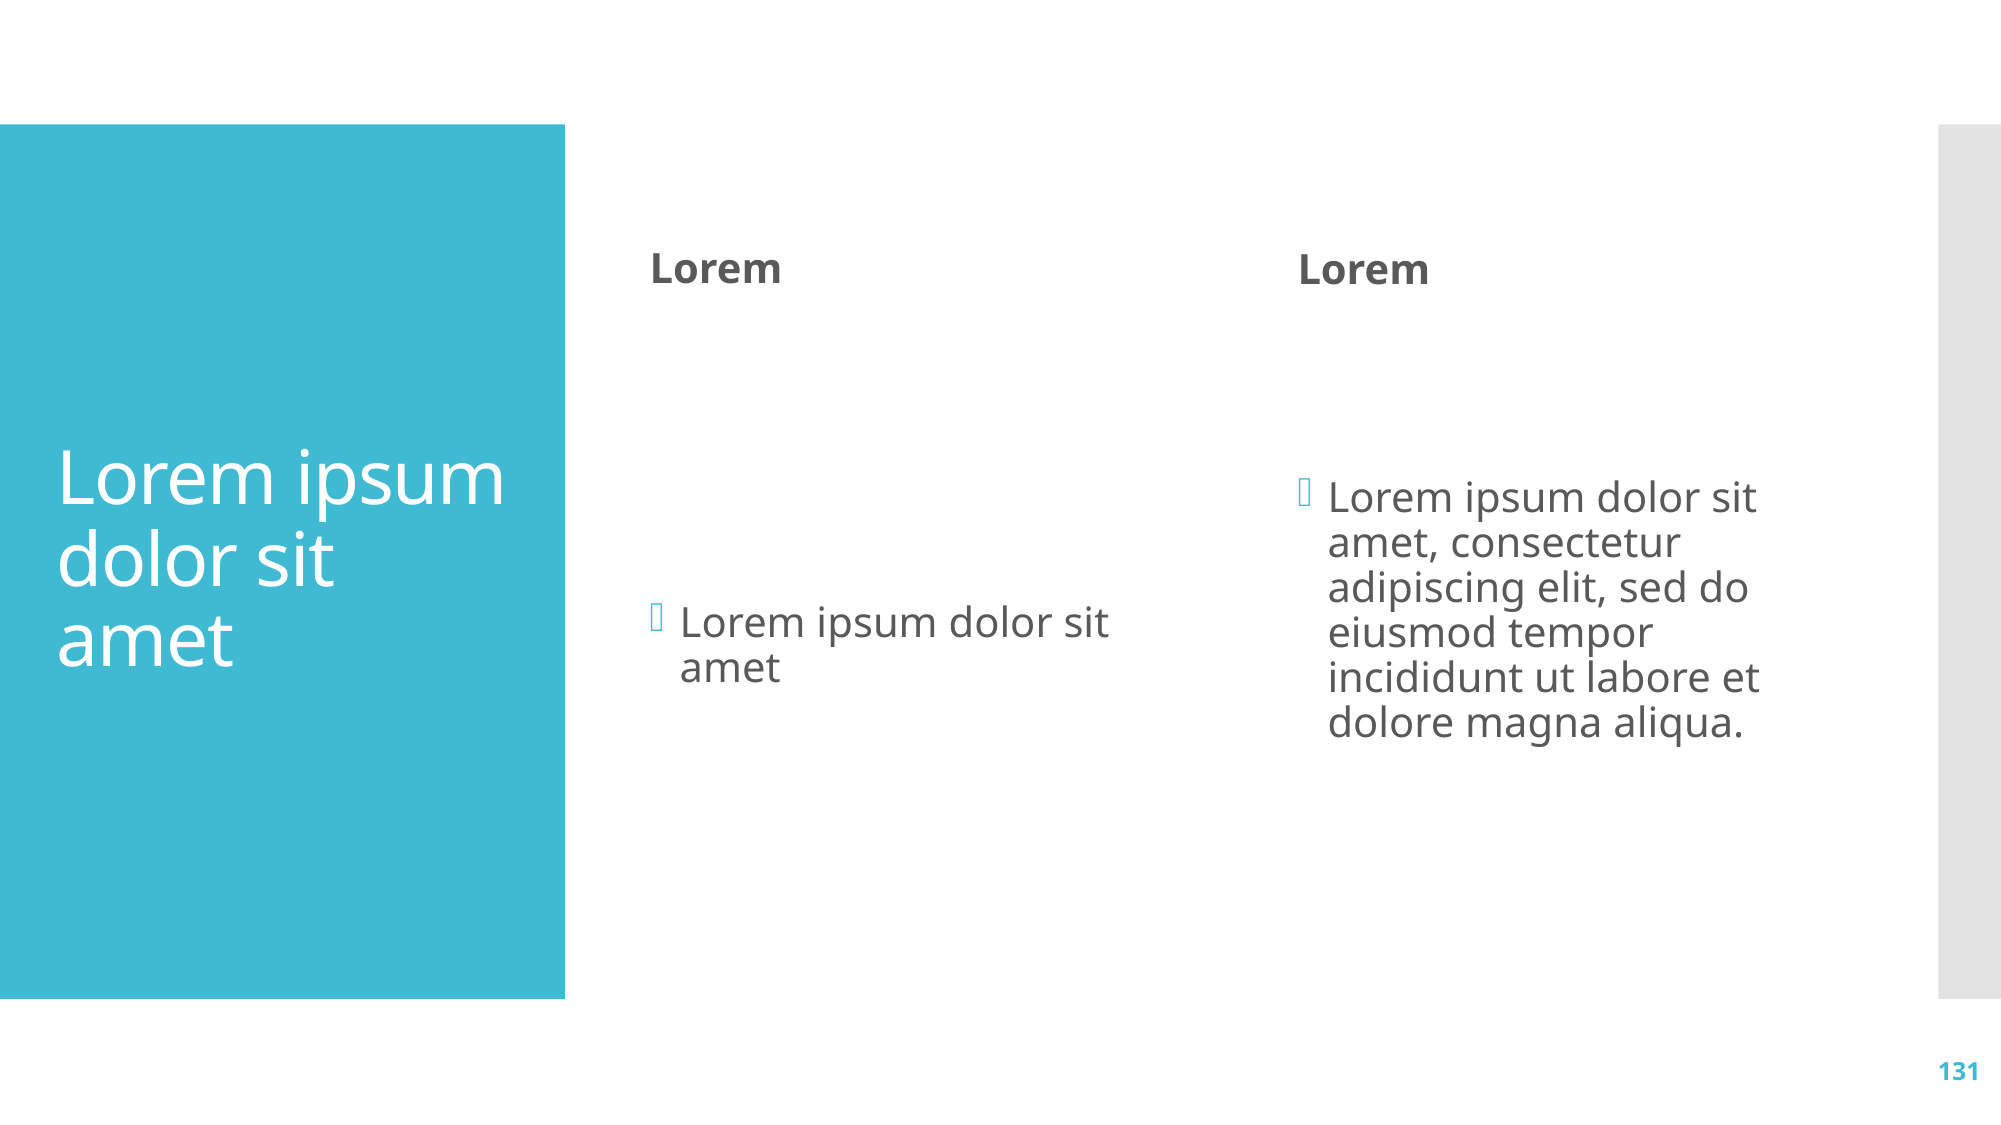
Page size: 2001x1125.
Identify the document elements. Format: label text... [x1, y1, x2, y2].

list Lorem [634, 167, 1205, 301]
list Lorem ipsum dolor sit amet, consectetur adipiscing elit, sed do eiusmod tempor incididunt ut labore et dolore magna aliqua. [1282, 316, 1853, 977]
title Lorem ipsum dolor sit amet [41, 184, 525, 940]
slide_number 131 [1744, 1042, 1996, 1103]
list Lorem ipsum dolor sit amet [634, 316, 1205, 977]
list Lorem [1282, 167, 1853, 302]
